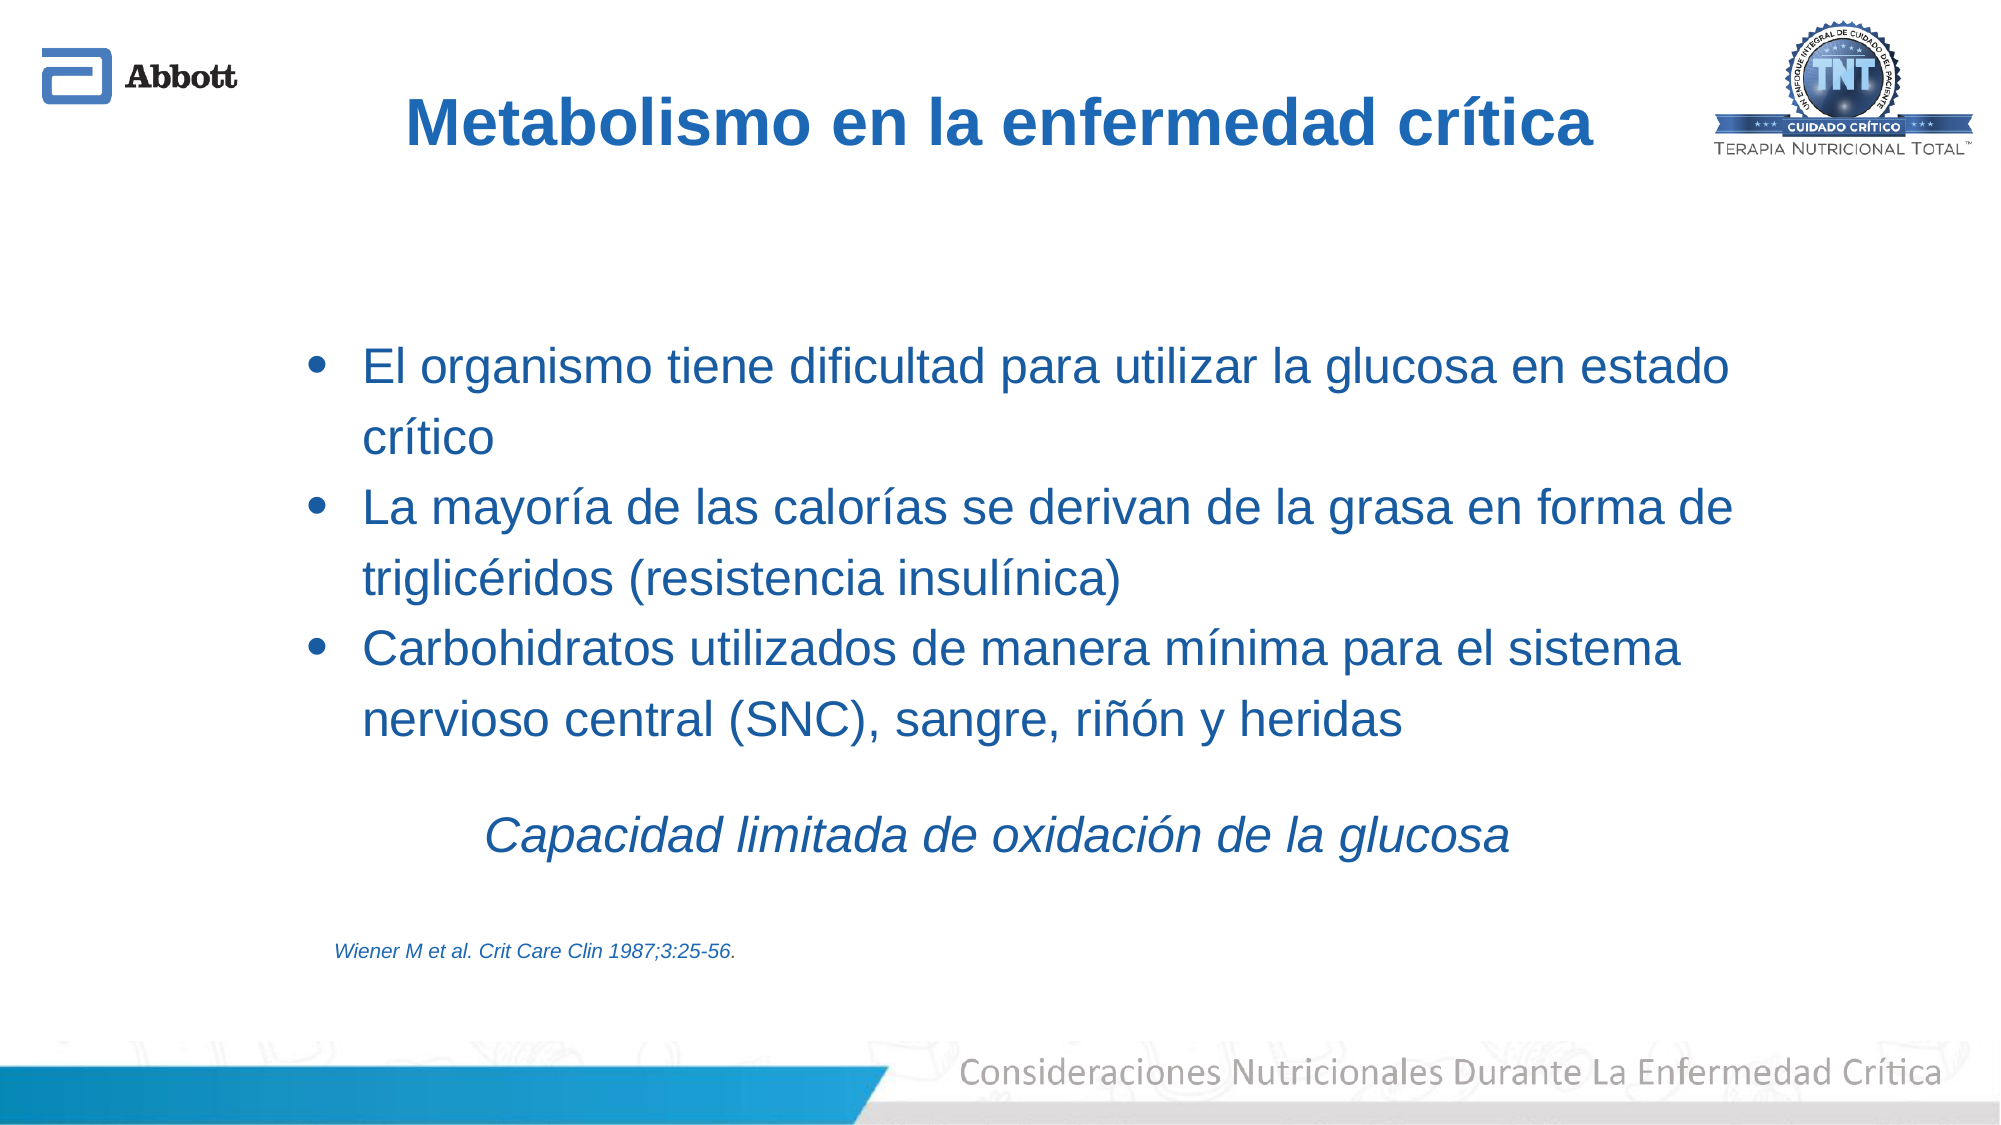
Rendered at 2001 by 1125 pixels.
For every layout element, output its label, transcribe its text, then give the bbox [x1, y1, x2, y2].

text_box Wiener M et al. Crit Care Clin 1987;3:25-56. [319, 930, 1032, 970]
text_box Metabolismo en la enfermedad crítica [318, 71, 1682, 212]
text_box Capacidad limitada de oxidación de la glucosa [469, 794, 1707, 870]
text_box El organismo tiene dificultad para utilizar la glucosa en estado crítico La mayoría de las calorías se derivan de la grasa en forma de triglicéridos (resistencia insulínica) Carbohidratos utilizados de manera mínima para el sistema nervioso central (SNC), sangre, riñón y heridas [291, 316, 1770, 799]
picture [0, 0, 2001, 1125]
